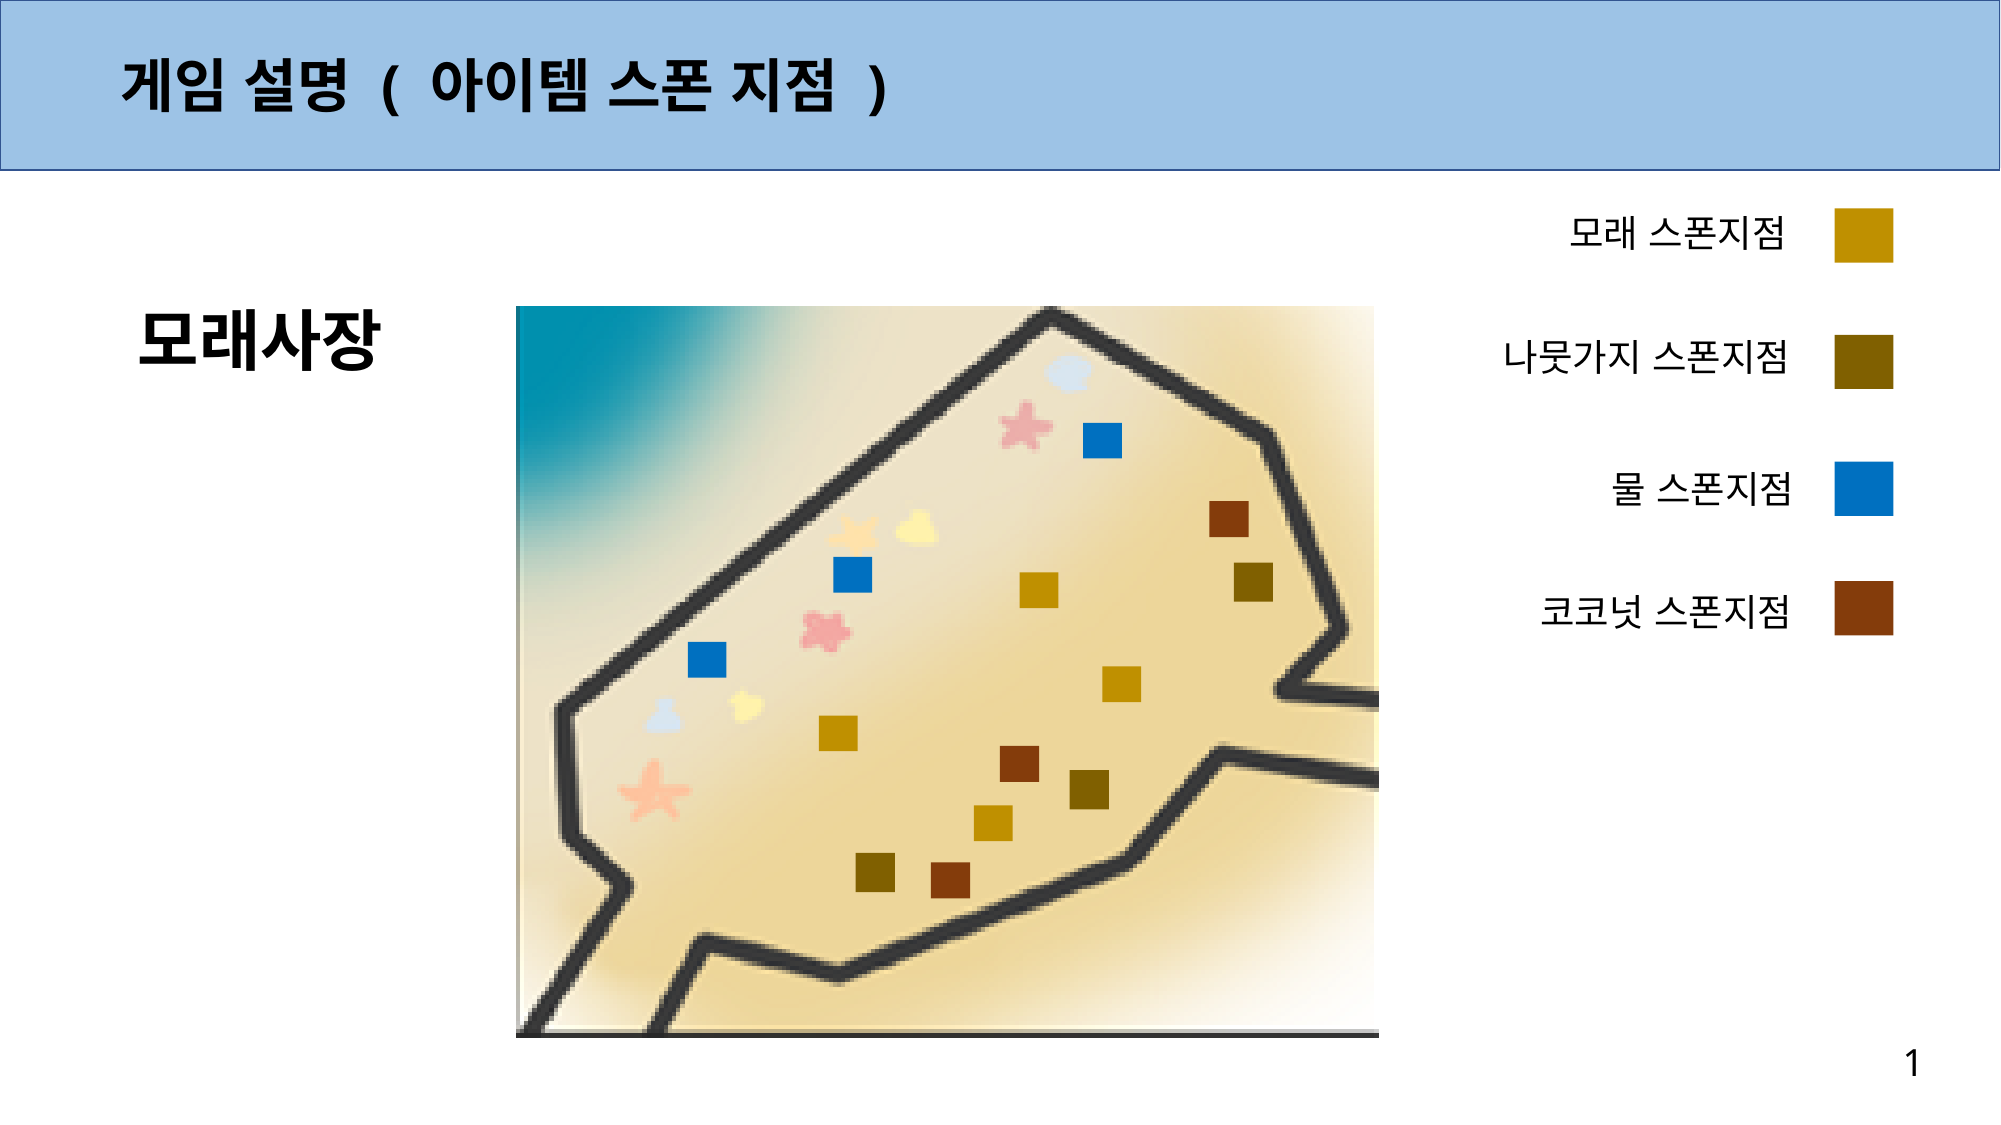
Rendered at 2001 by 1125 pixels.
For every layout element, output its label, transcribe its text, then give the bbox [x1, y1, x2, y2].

text_box 물 스폰지점 [1596, 458, 1831, 519]
text_box [1834, 580, 1895, 636]
text_box 게임 설명 ( 아이템 스폰 지점 ) [106, 41, 1122, 127]
text_box 나뭇가지 스폰지점 [1489, 326, 1835, 387]
text_box 코코넛 스폰지점 [1525, 581, 1844, 641]
text_box [0, 0, 2000, 171]
text_box [1834, 461, 1895, 517]
picture [516, 306, 1379, 1039]
text_box 모래사장 [122, 291, 441, 387]
text_box 1 [1887, 1031, 1939, 1092]
text_box [1834, 207, 1895, 264]
text_box 모래 스폰지점 [1554, 203, 1853, 263]
text_box [1834, 334, 1895, 390]
